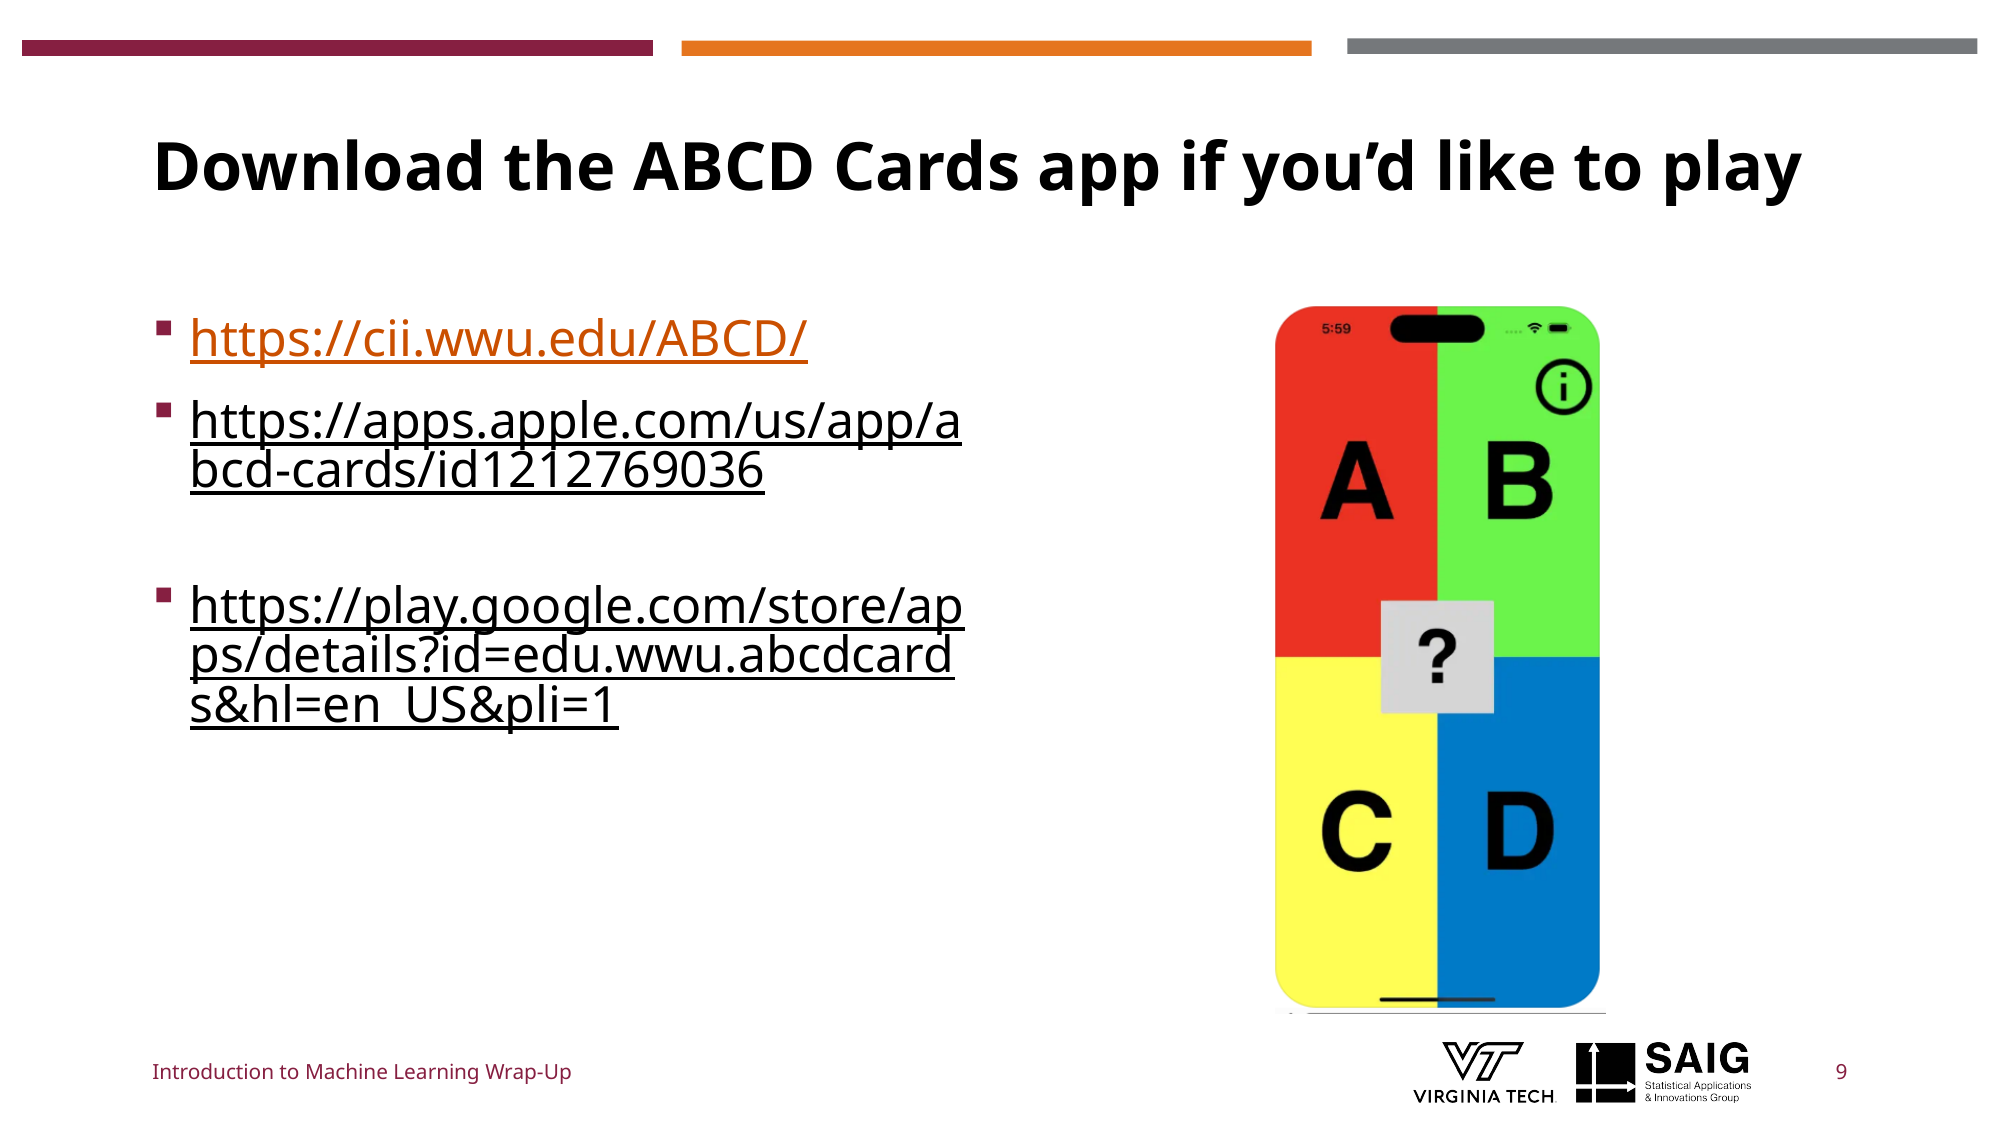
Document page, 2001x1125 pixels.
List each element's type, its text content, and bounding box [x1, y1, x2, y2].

title Download the ABCD Cards app if you’d like to play [137, 59, 1863, 278]
list https://cii.wwu.edu/ABCD/ https://apps.apple.com/us/app/abcd-cards/id1212769036 https://play.google.com/store/apps/details?id=edu.wwu.abcdcards&hl=en_US&pli=1 [137, 299, 988, 1014]
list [1269, 299, 1606, 1014]
footer Introduction to Machine Learning Wrap-Up [137, 1042, 813, 1103]
slide_number 9 [1412, 1042, 1863, 1103]
